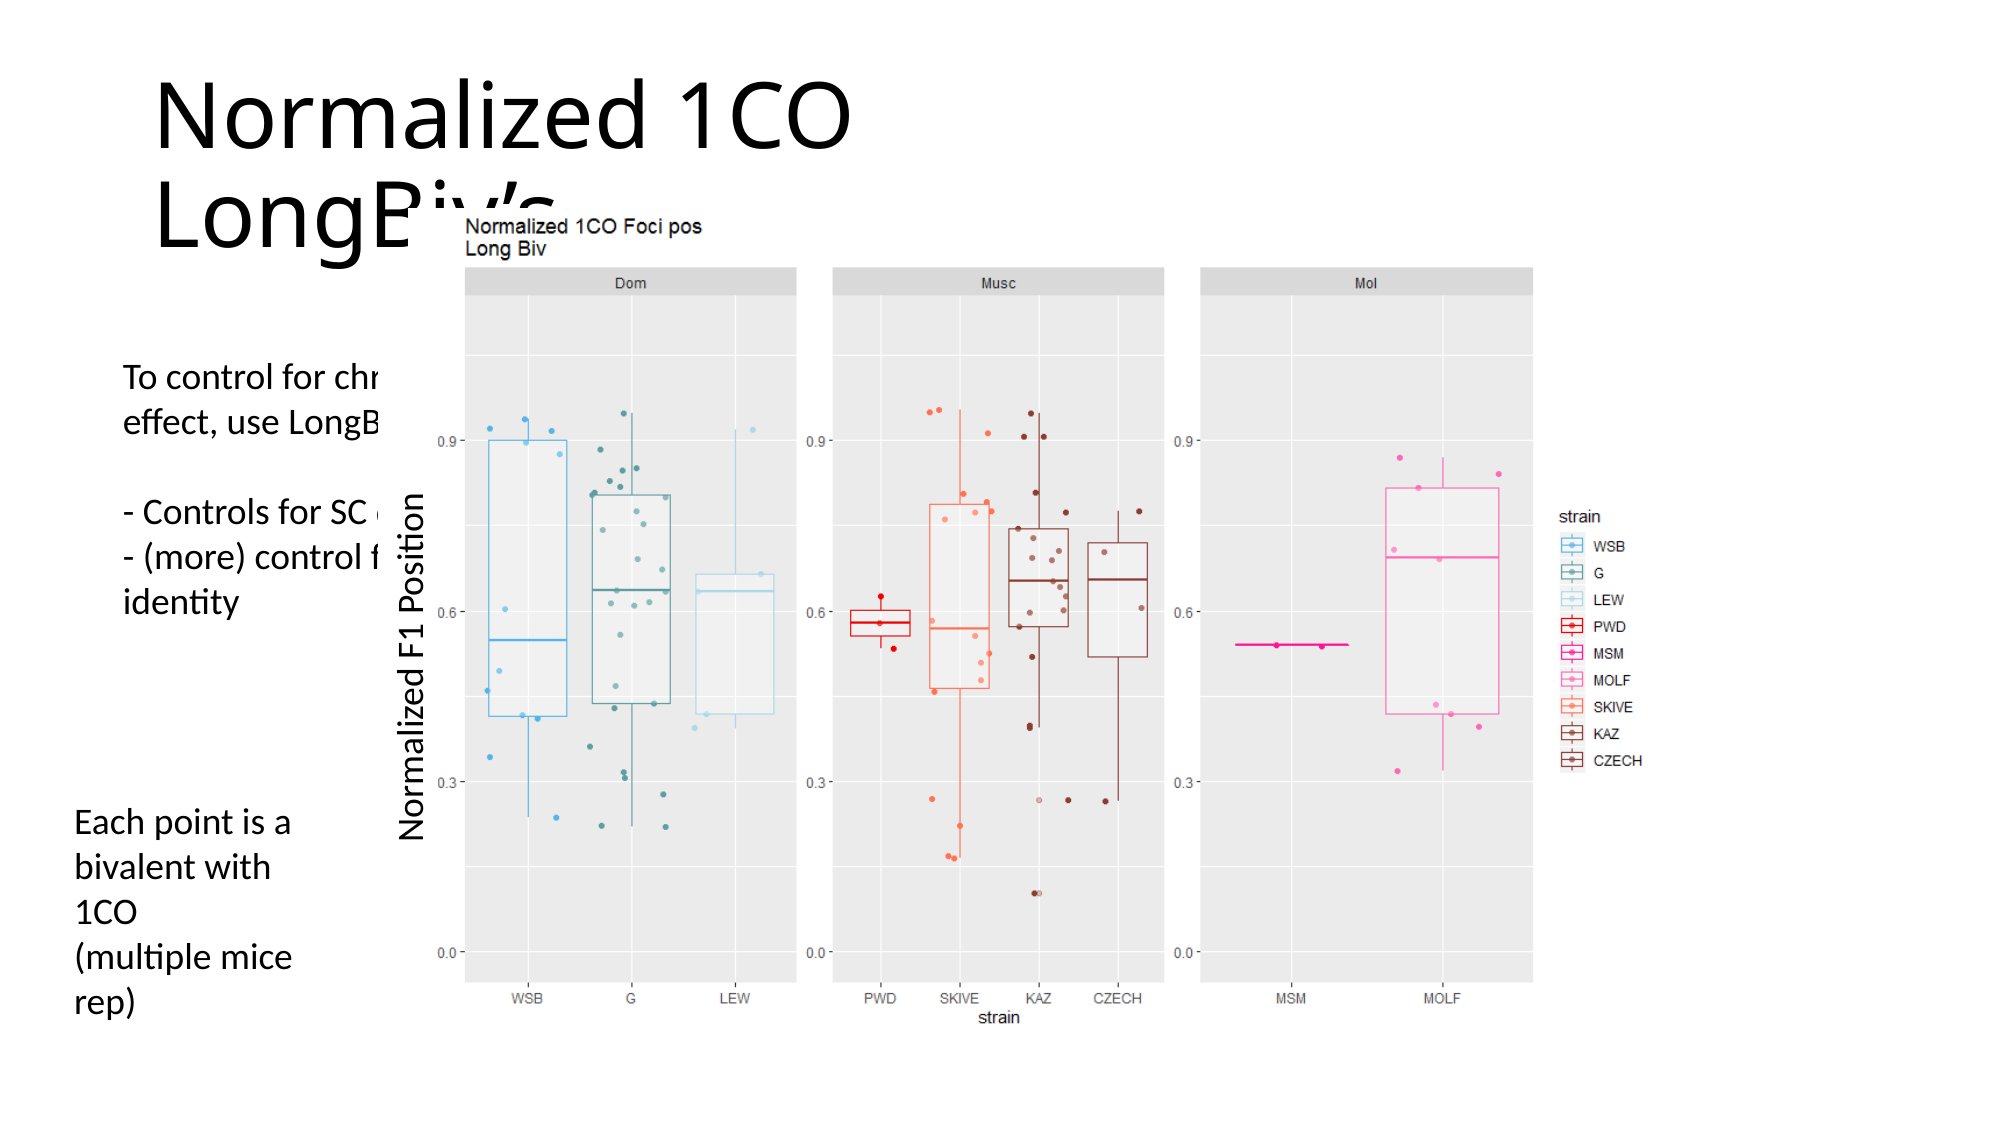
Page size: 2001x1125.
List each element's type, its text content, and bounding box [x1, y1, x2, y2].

text_box To control for chromosome size effect, use LongBiv observations. - Controls for SC difference - (more) control for chromosome identity [108, 344, 378, 720]
title Normalized 1CO LongBiv’s [137, 59, 1863, 278]
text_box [378, 208, 1660, 1035]
text_box Each point is a bivalent with 1CO (multiple mice rep) [59, 790, 334, 1075]
